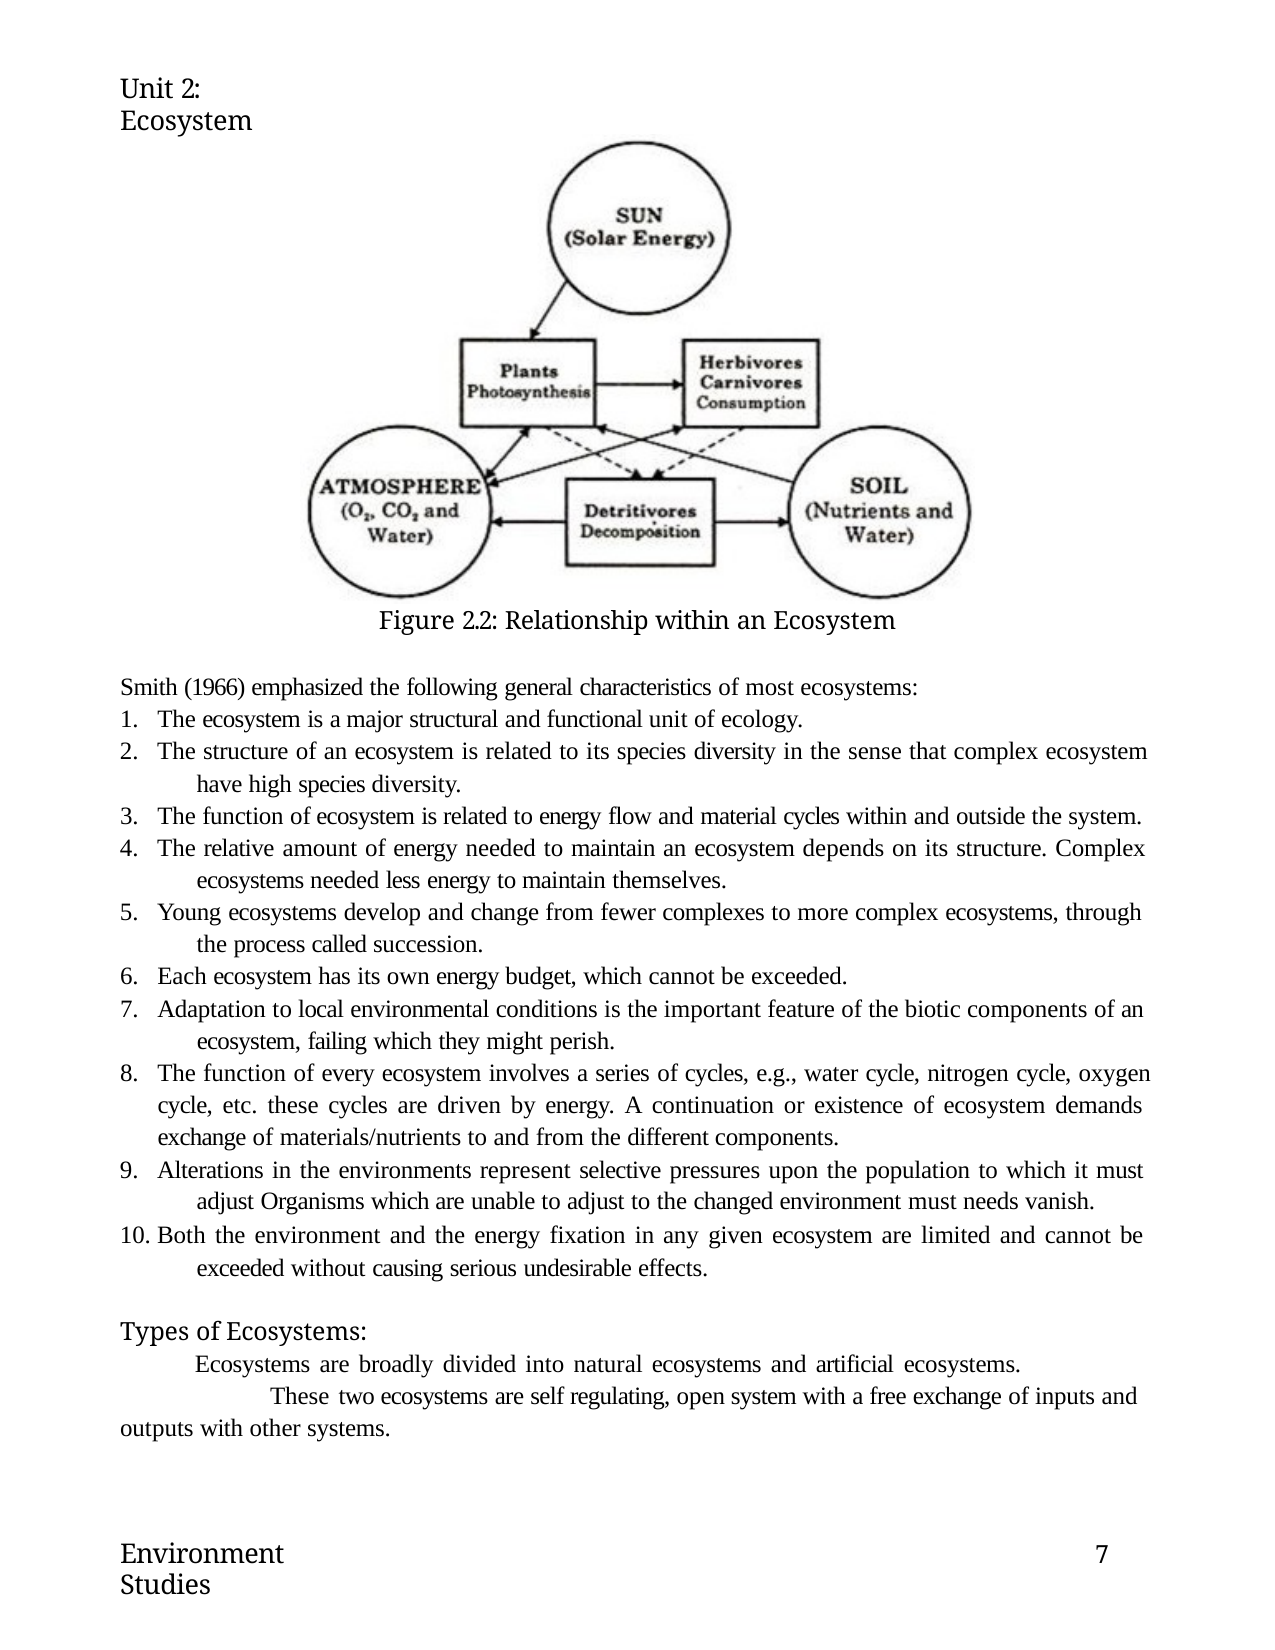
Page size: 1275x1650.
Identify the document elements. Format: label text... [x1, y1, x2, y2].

footer Environment Studies [117, 1538, 365, 1650]
text_box Unit 2: Ecosystem [117, 69, 333, 137]
slide_number 7 [1088, 1539, 1137, 1650]
picture [300, 134, 975, 604]
text_box Figure 2.2: Relationship within an Ecosystem Smith (1966) emphasized the following general characteristics of most ecosystems: The ecosystem is a major structural and functional unit of ecology. The structure of an ecosystem is related to its species diversity in the sense that complex ecosystem have high species diversity. The function of ecosystem is related to energy flow and material cycles within and outside the system. The relative amount of energy needed to maintain an ecosystem depends on its structure. Complex ecosystems needed less energy to maintain themselves. Young ecosystems develop and change from fewer complexes to more complex ecosystems, through the process called succession. Each ecosystem has its own energy budget, which cannot be exceeded. Adaptation to local environmental conditions is the important feature of the biotic components of an ecosystem, failing which they might perish. The function of every ecosystem involves a series of cycles, e.g., water cycle, nitrogen cycle, oxygen cycle, etc. these cycles are driven by energy. A continuation or existence of ecosystem demands exchange of materials/nutrients to and from the different components. Alterations in the environments represent selective pressures upon the population to which it must adjust Organisms which are unable to adjust to the changed environment must needs vanish. Both the environment and the energy fixation in any given ecosystem are limited and cannot be exceeded without causing serious undesirable effects. Types of Ecosystems: Ecosystems are broadly divided into natural ecosystems and artificial ecosystems. These two ecosystems are self regulating, open system with a free exchange of inputs and outputs with other systems. [117, 602, 1158, 1442]
